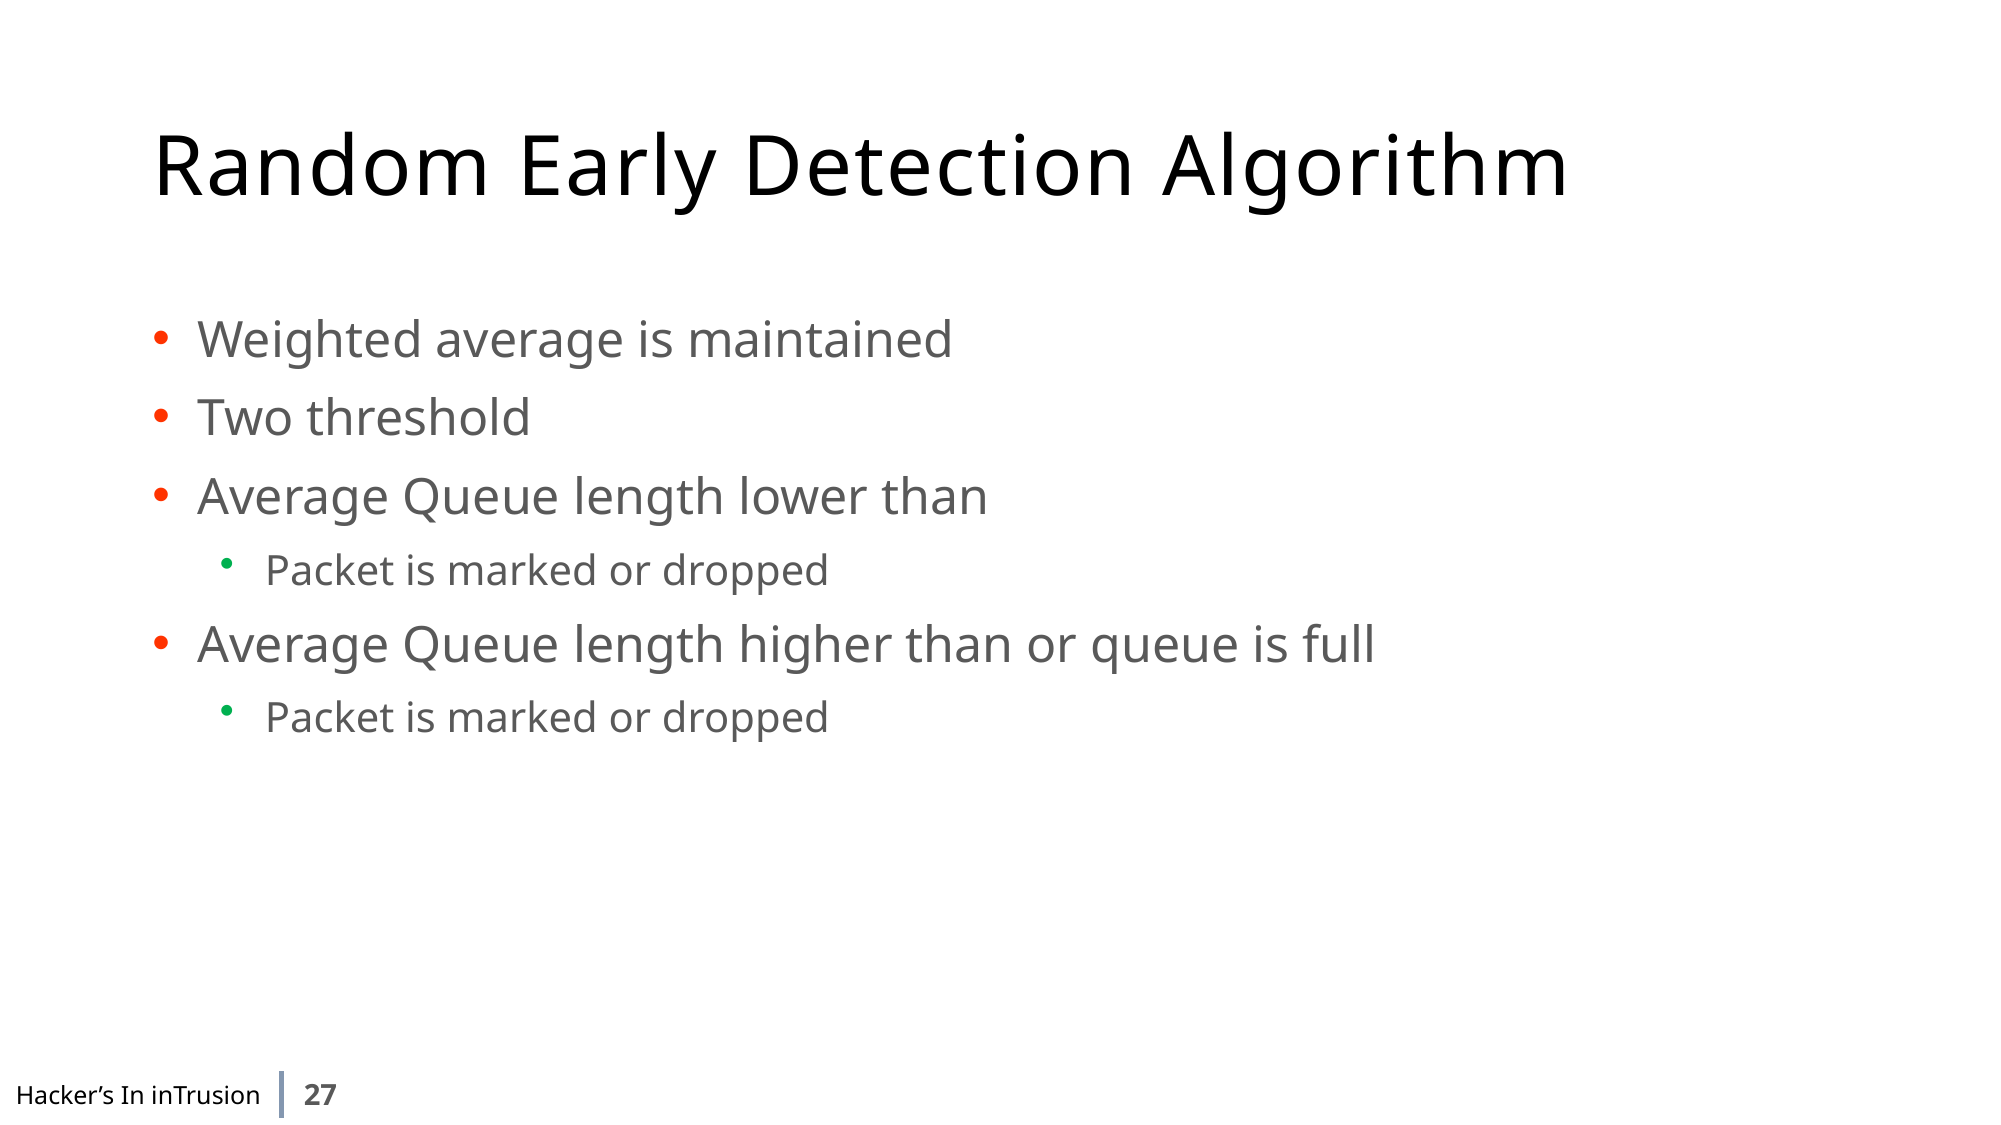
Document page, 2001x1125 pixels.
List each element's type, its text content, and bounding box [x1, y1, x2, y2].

title Random Early Detection Algorithm [137, 59, 1863, 278]
